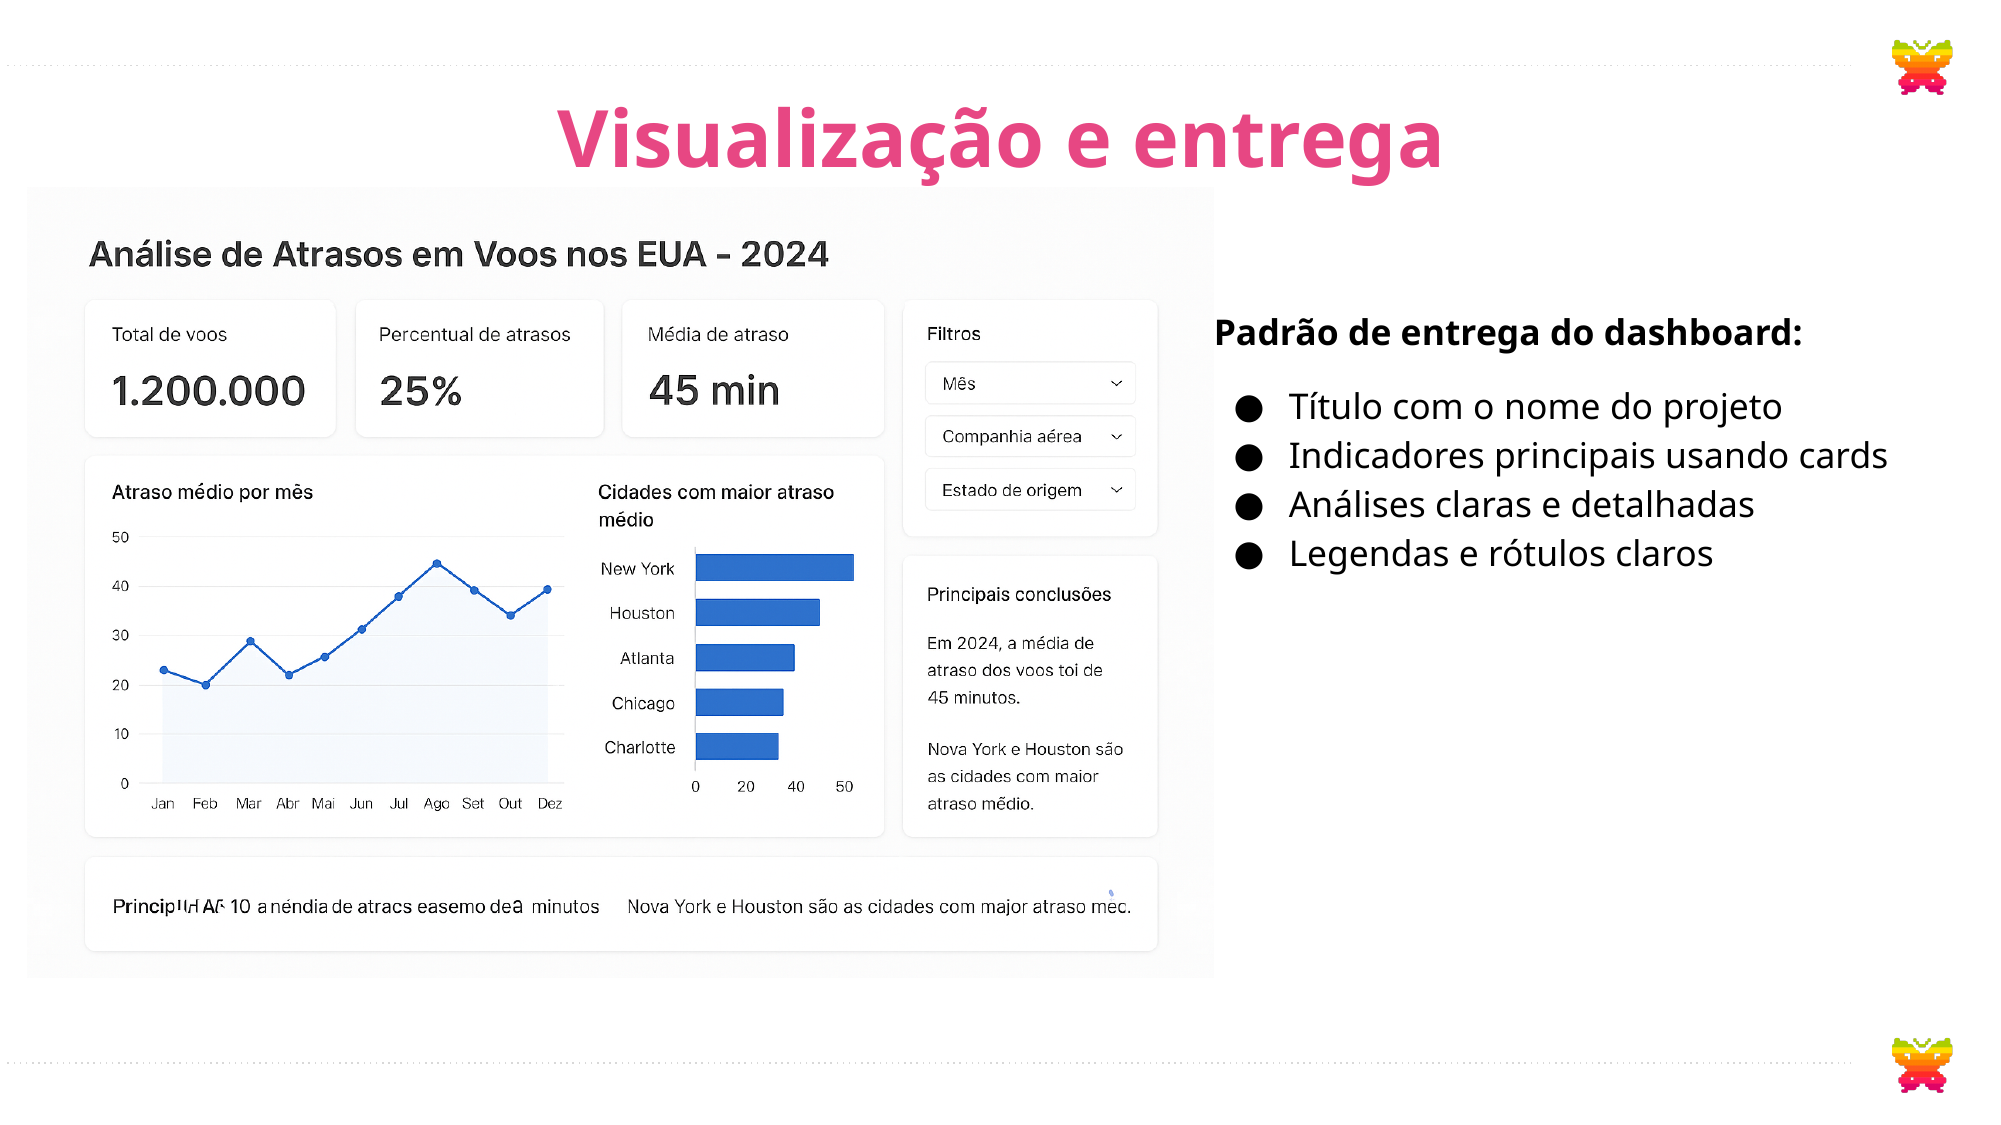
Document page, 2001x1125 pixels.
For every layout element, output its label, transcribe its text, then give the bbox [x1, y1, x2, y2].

picture [27, 186, 1214, 979]
title Visualização e entrega [49, 74, 1879, 221]
picture [1892, 36, 1956, 95]
list Padrão de entrega do dashboard: Título com o nome do projeto Indicadores principais usando cards Análises claras e detalhadas Legendas e rótulos claros [1220, 221, 1894, 859]
picture [1892, 1034, 1956, 1093]
